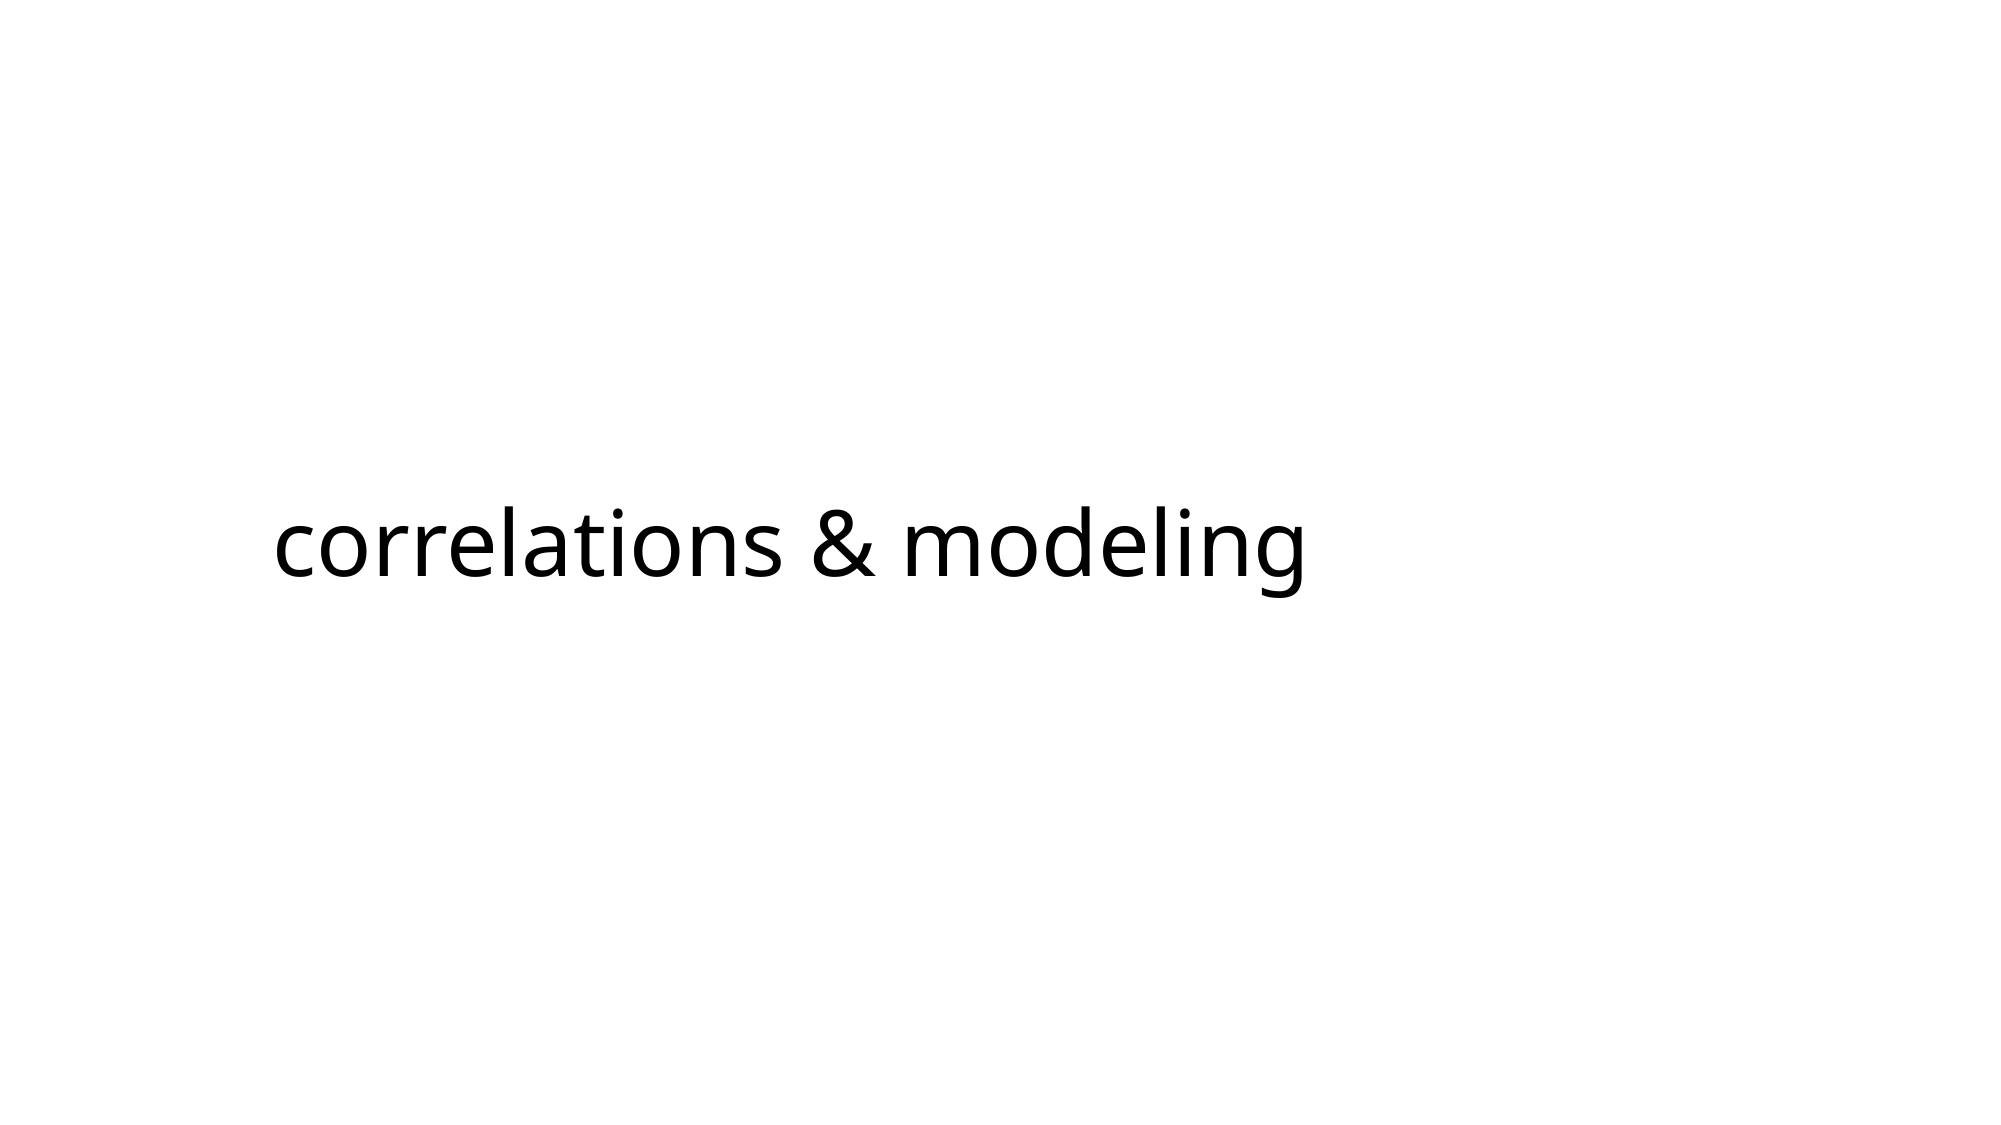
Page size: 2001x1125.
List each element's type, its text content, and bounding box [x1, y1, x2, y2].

title correlations & modeling [257, 424, 1742, 666]
